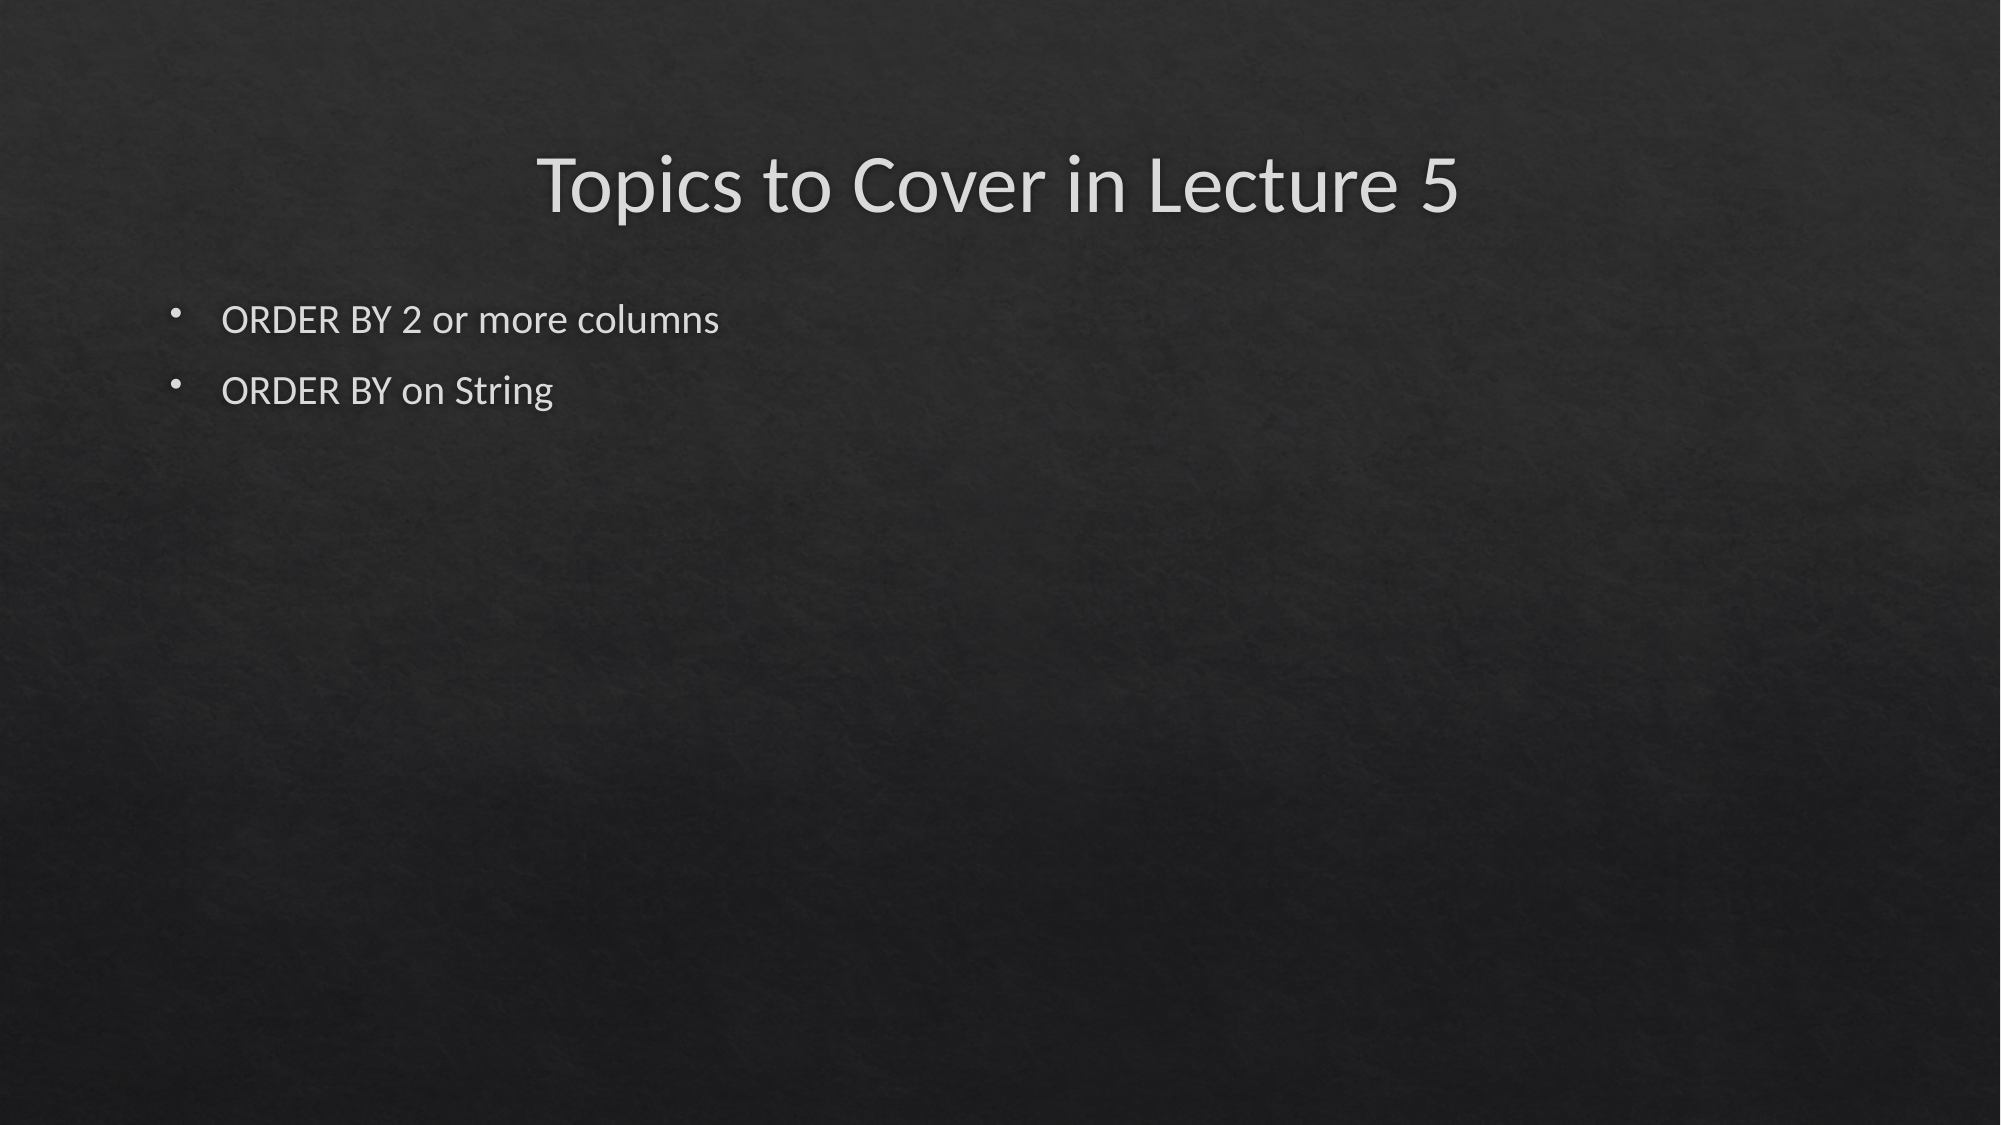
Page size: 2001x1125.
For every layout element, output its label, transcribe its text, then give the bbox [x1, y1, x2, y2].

list ORDER BY 2 or more columns ORDER BY on String [149, 284, 1849, 950]
title Topics to Cover in Lecture 5 [149, 99, 1849, 260]
